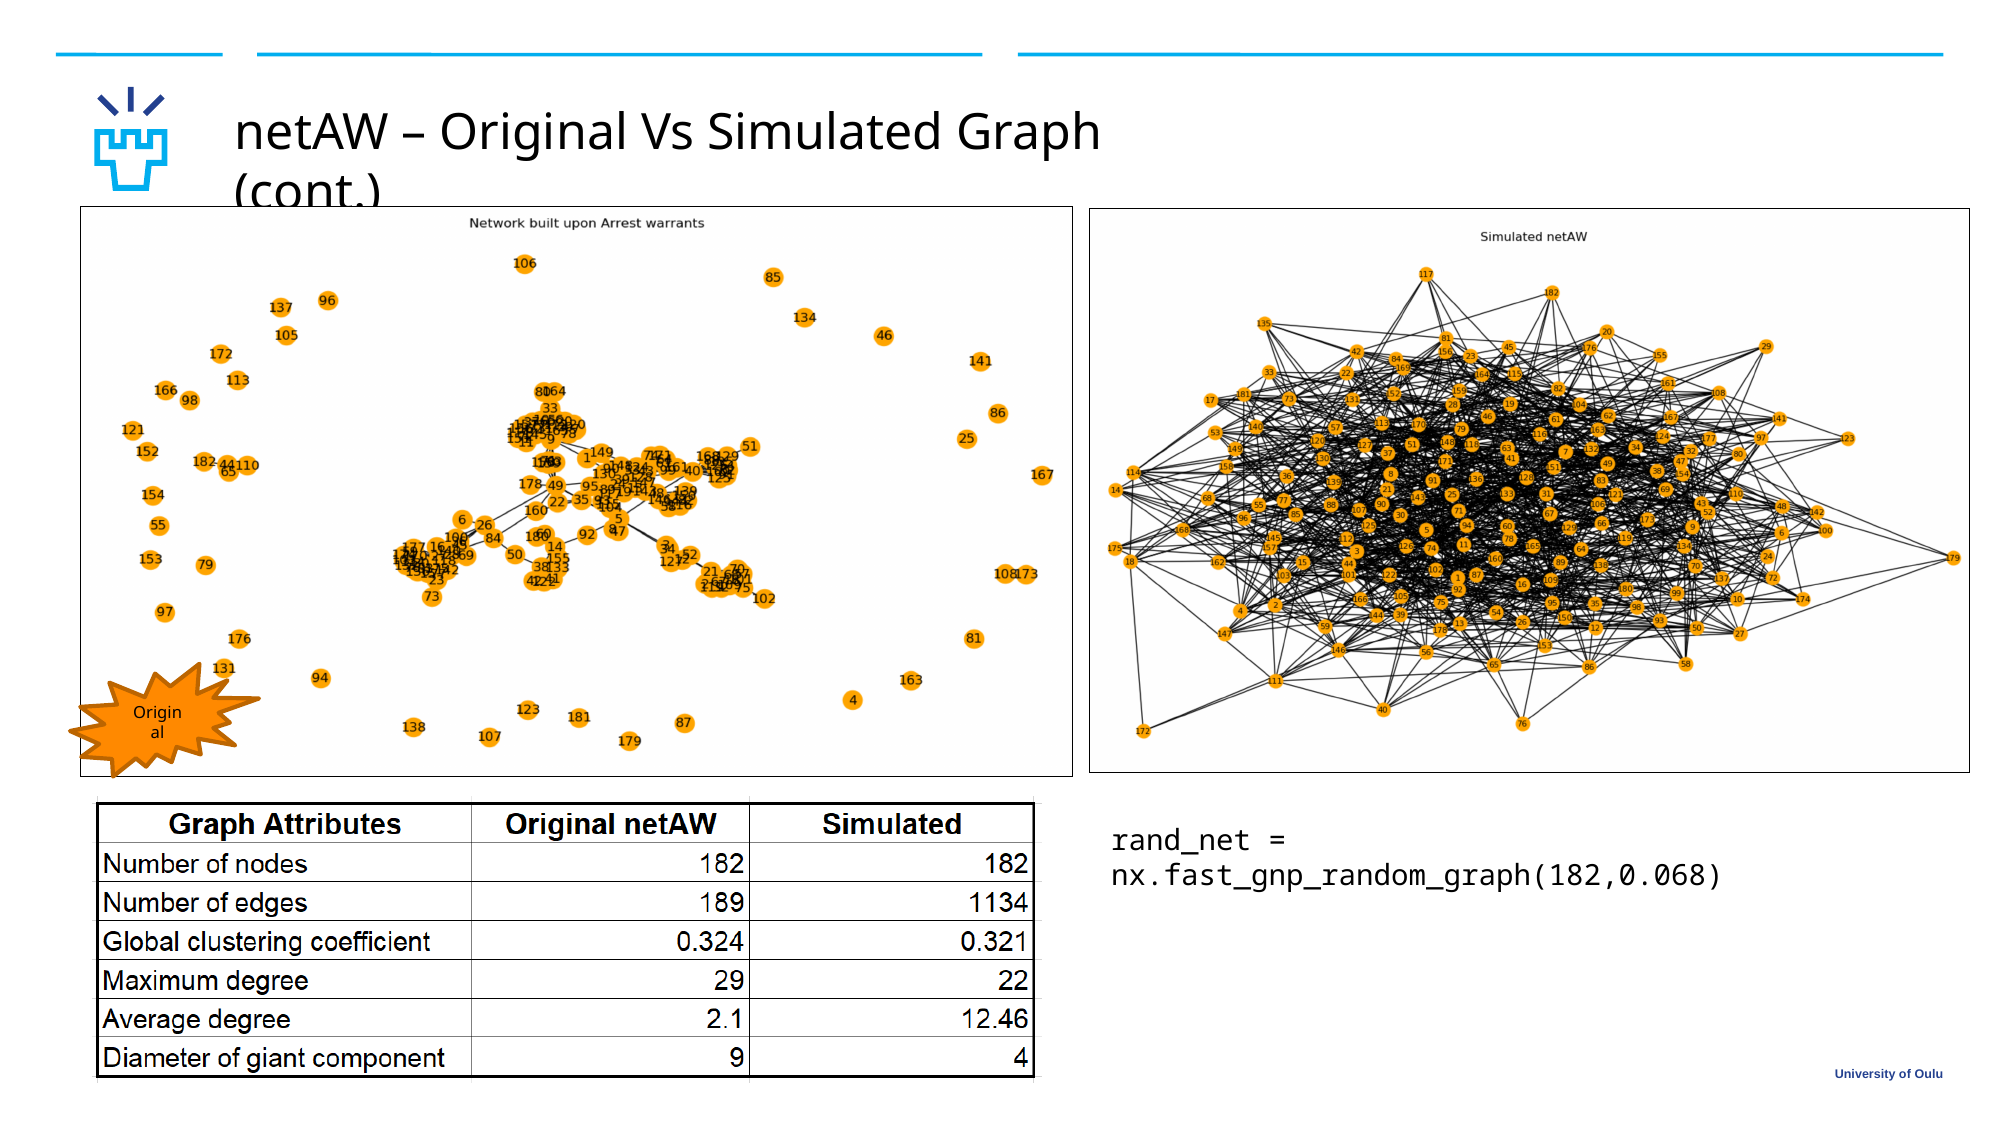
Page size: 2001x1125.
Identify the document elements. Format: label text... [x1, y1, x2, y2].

picture [1089, 207, 1970, 774]
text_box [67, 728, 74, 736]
text_box rand_net = nx.fast_gnp_random_graph(182,0.068) [1096, 813, 1908, 899]
text_box netAW – Original Vs Simulated Graph (cont.) [220, 92, 1257, 228]
picture [79, 205, 1074, 777]
picture [92, 796, 1042, 1084]
